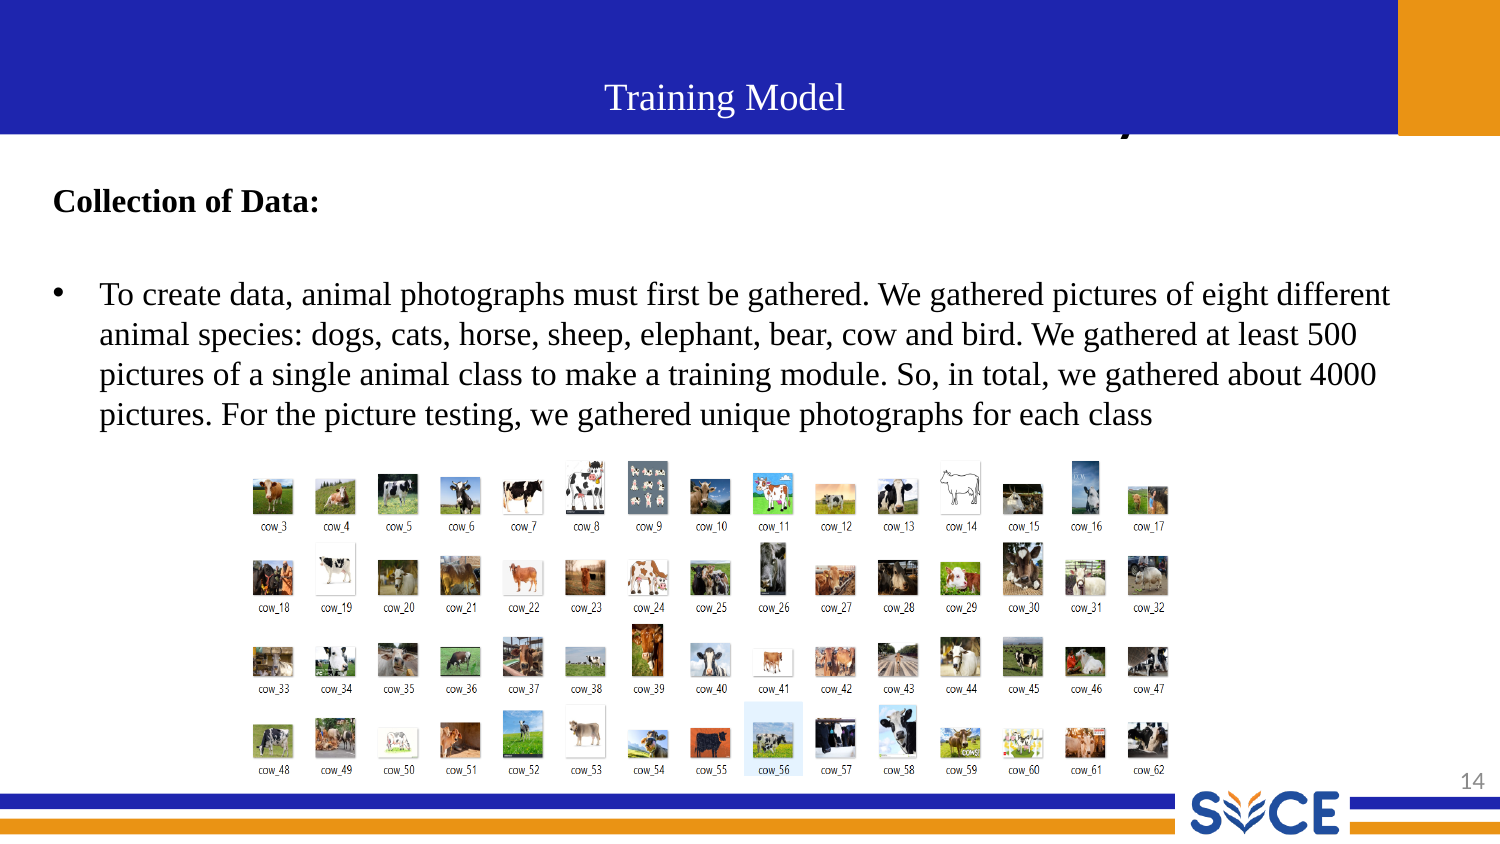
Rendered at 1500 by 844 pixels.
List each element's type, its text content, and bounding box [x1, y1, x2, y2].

list Collection of Data: To create data, animal photographs must first be gathered. We gathered pictures of eight different animal species: dogs, cats, horse, sheep, elephant, bear, cow and bird. We gathered at least 500 pictures of a single animal class to make a training module. So, in total, we gathered about 4000 pictures. For the picture testing, we gathered unique photographs for each class [37, 171, 1450, 754]
title Training Model [50, 63, 1400, 171]
slide_number 14 [1149, 757, 1500, 803]
picture [249, 451, 1178, 776]
picture [1187, 803, 1343, 843]
